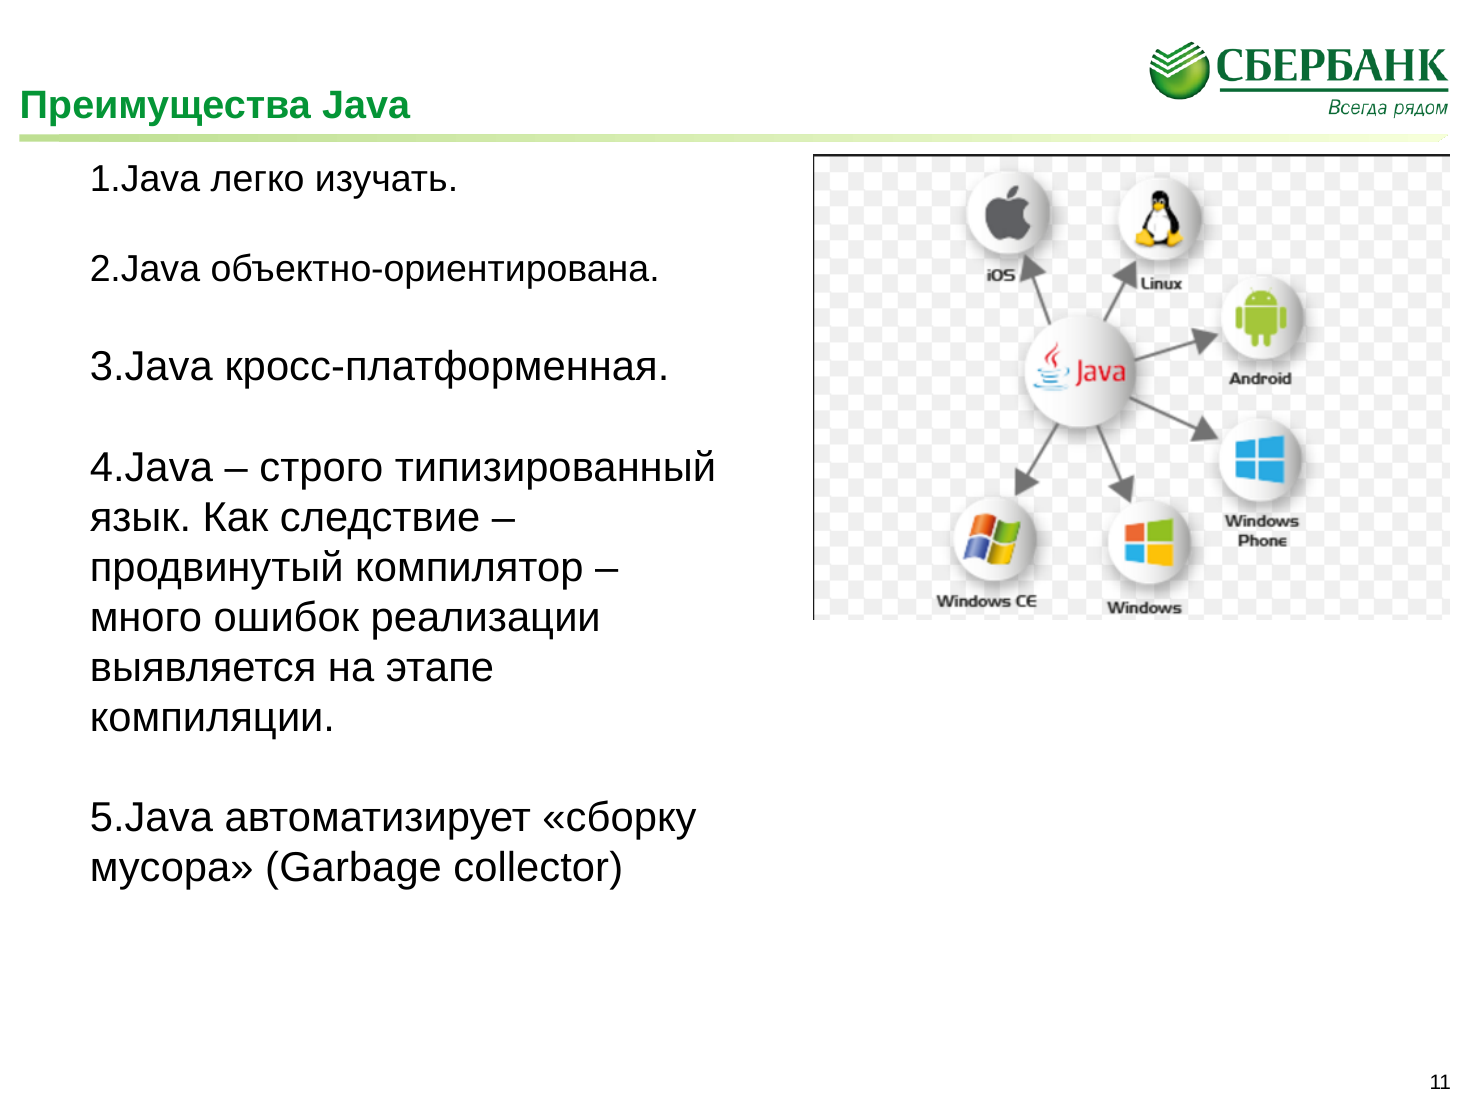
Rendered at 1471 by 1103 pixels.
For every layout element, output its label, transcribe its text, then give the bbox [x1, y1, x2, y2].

list 1.Java легко изучать. 2.Java объектно-ориентирована. 3.Java кросс-платформенная. 4.Java – строго типизированный язык. Как следствие – продвинутый компилятор – много ошибок реализации выявляется на этапе компиляции. 5.Java автоматизирует «сборку мусора» (Garbage collector) [89, 153, 724, 897]
picture [812, 154, 1450, 620]
picture [1140, 27, 1460, 130]
title Преимущества Java [19, 77, 1132, 127]
